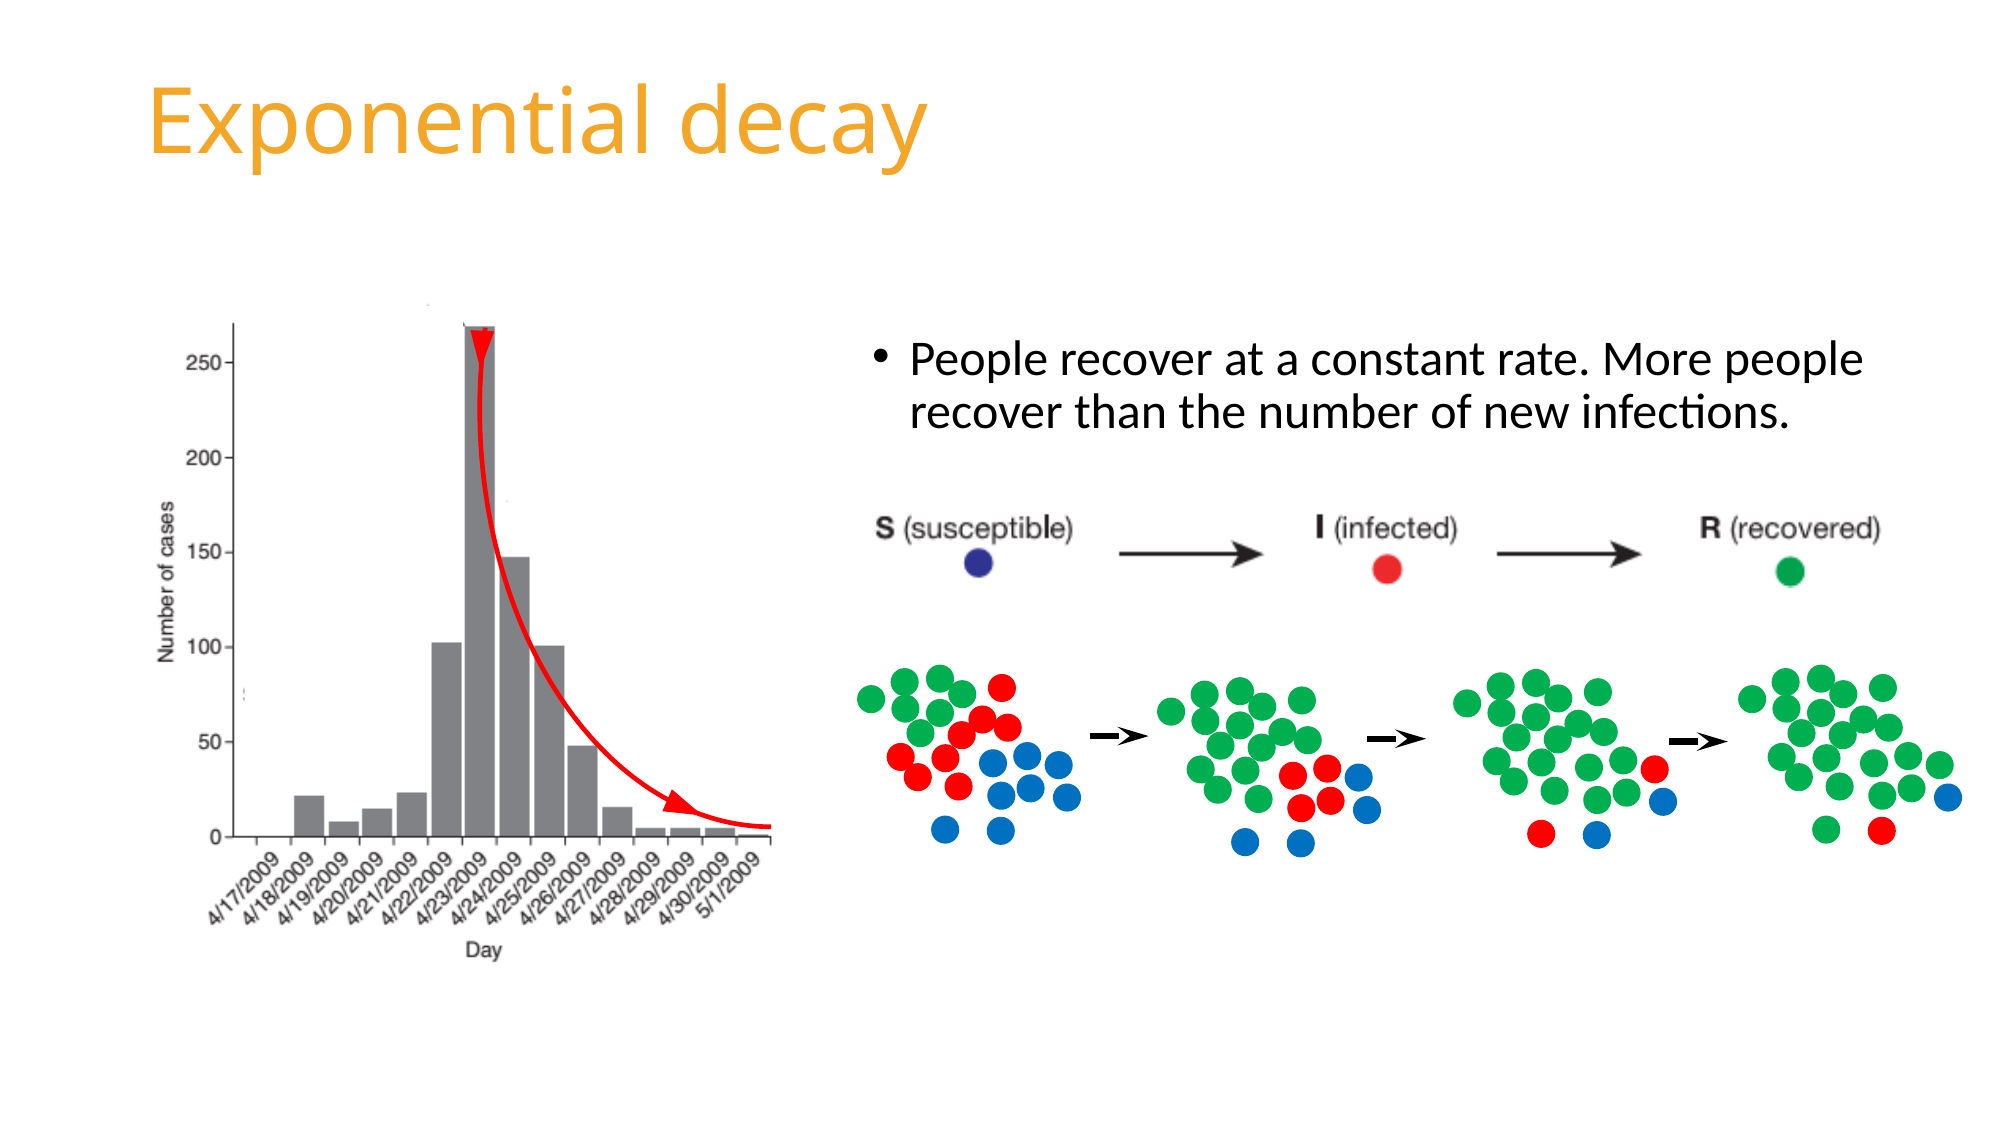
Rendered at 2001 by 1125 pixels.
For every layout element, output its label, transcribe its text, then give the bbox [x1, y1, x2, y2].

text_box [149, 266, 891, 967]
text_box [857, 664, 1963, 858]
text_box People recover at a constant rate. More people recover than the number of new infections. [891, 324, 1906, 465]
text_box Exponential decay [130, 26, 1953, 221]
picture [871, 499, 1893, 588]
